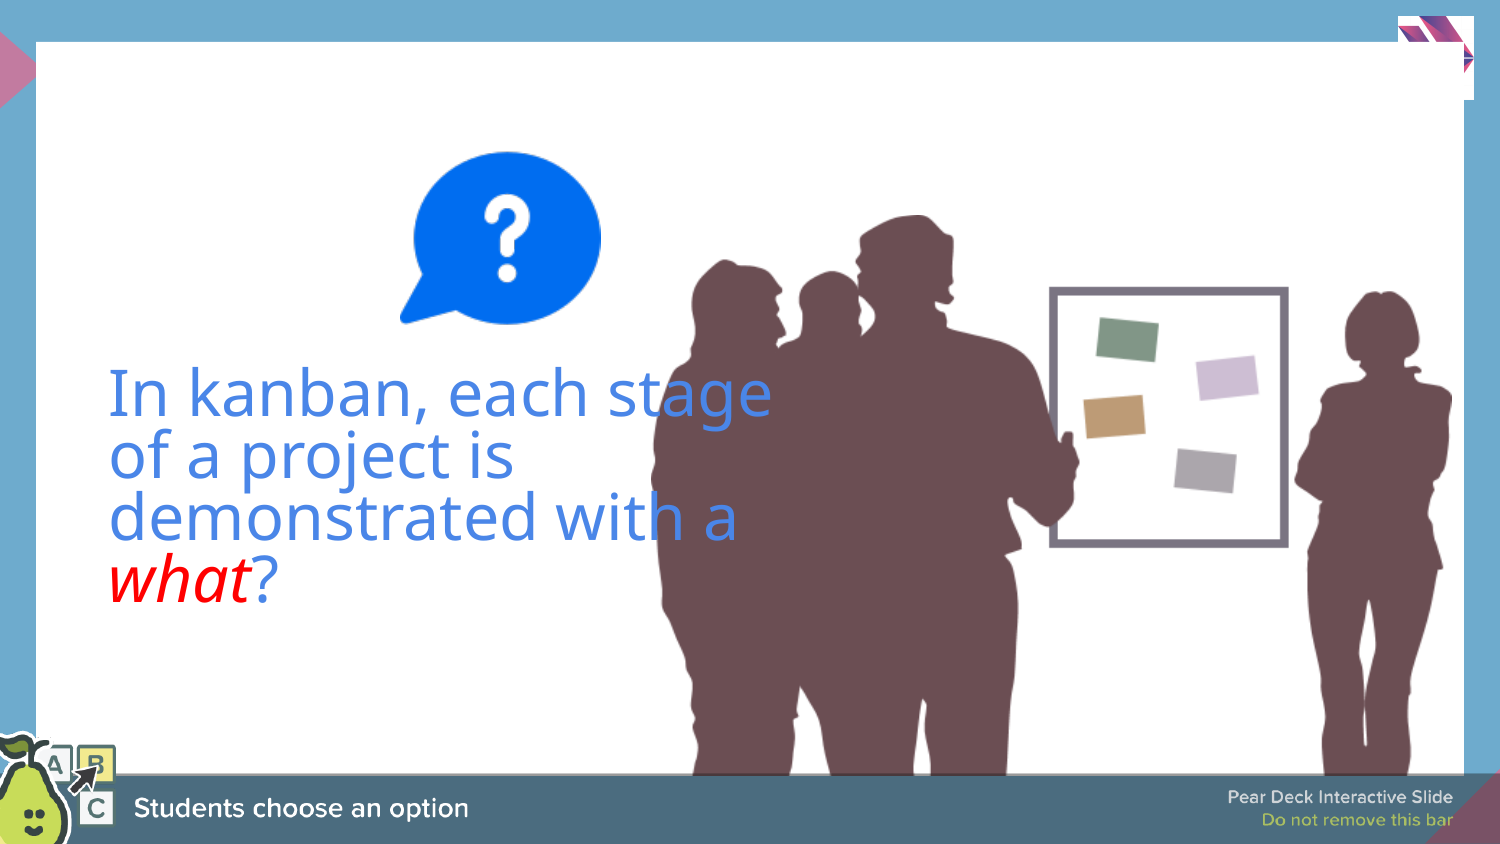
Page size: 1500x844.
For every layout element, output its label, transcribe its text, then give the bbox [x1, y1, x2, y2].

picture [0, 215, 1500, 844]
picture [1398, 16, 1474, 100]
picture [400, 138, 601, 340]
title In kanban, each stage of a project is demonstrated with a what? [109, 349, 646, 633]
text_box [36, 41, 1464, 724]
